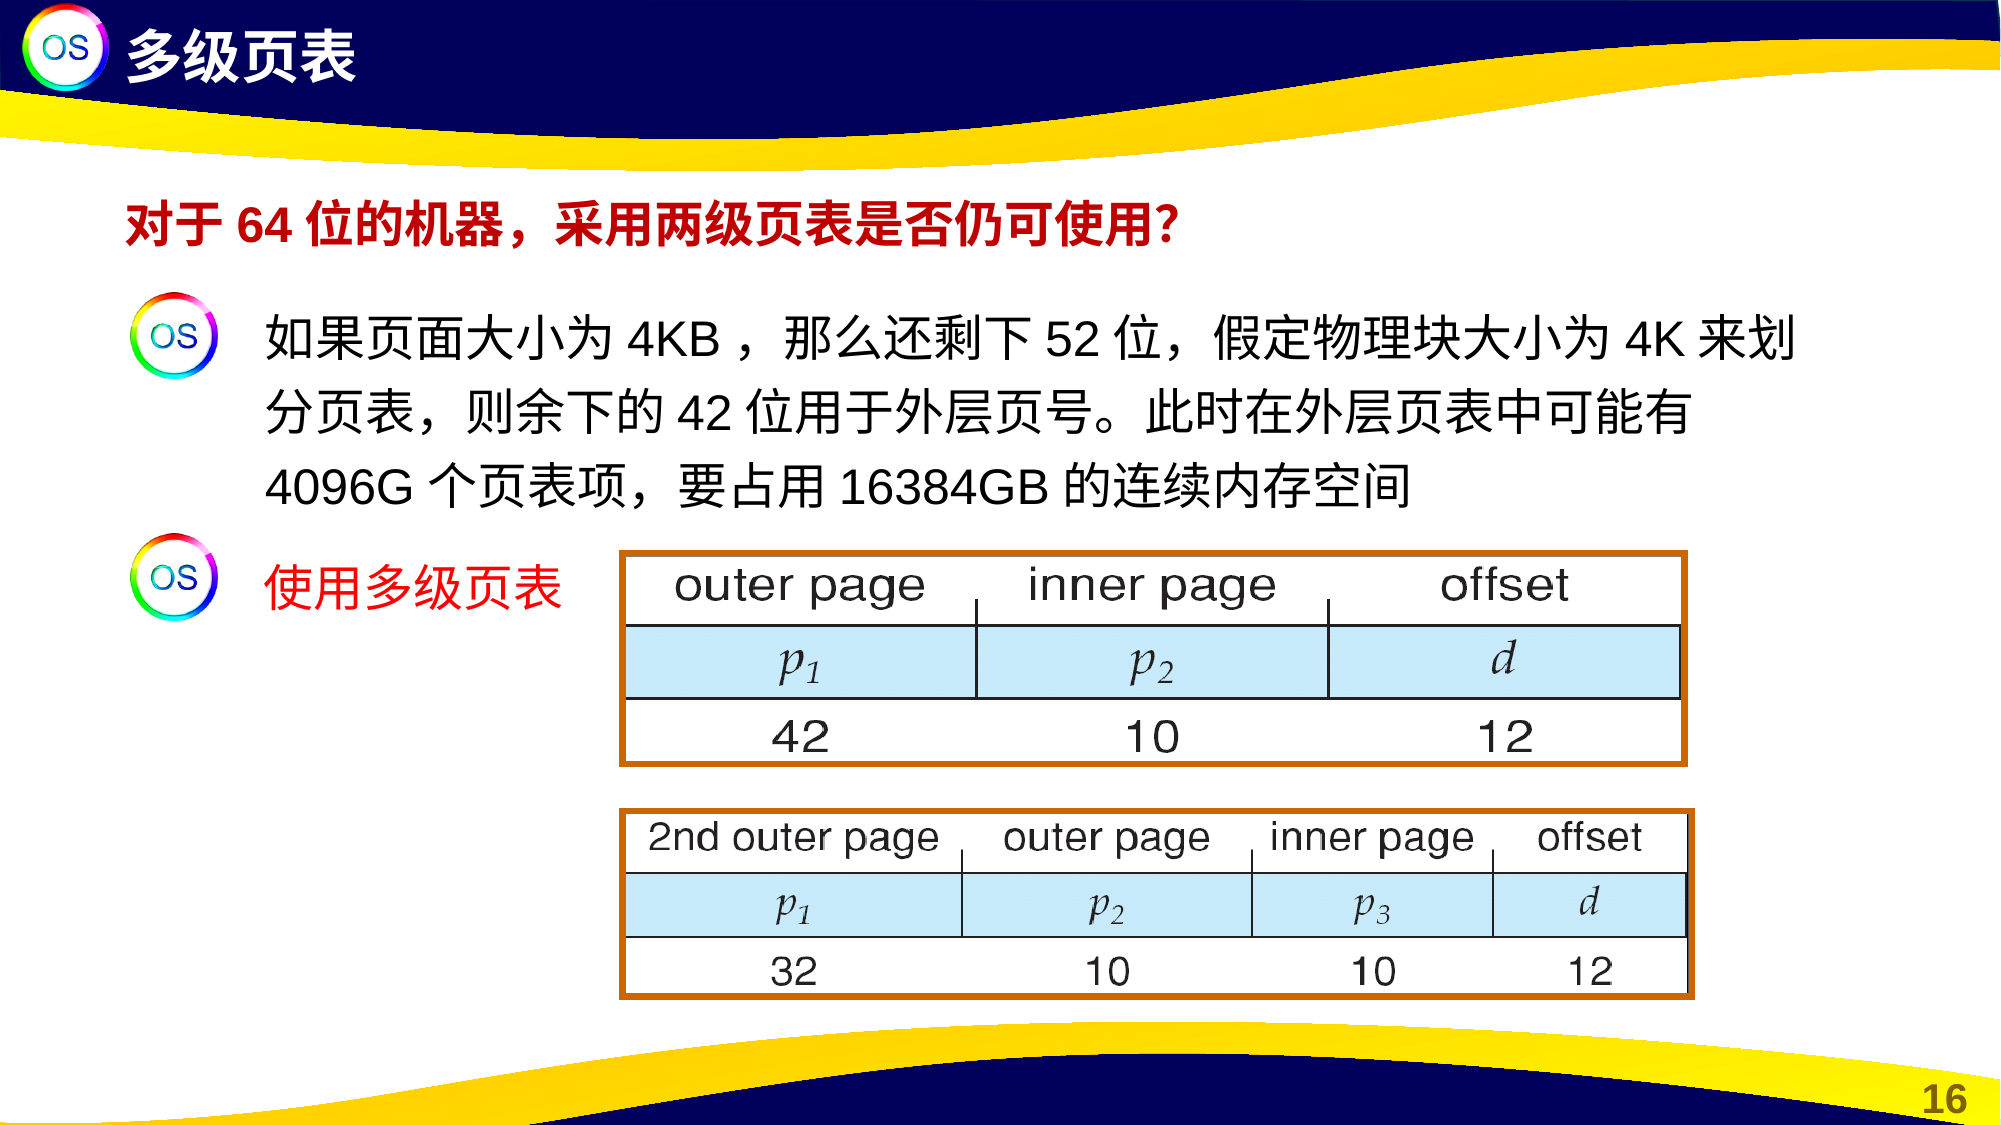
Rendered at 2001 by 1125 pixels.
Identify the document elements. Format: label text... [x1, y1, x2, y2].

picture [22, 3, 109, 91]
picture [625, 555, 1682, 761]
picture [130, 292, 218, 379]
picture [130, 533, 218, 621]
text_box 多级页表 [109, 12, 1403, 98]
picture [625, 814, 1689, 994]
text_box 如果页面大小为4KB，那么还剩下52位，假定物理块大小为4K来划分页表，则余下的42位用于外层页号。此时在外层页表中可能有4096G个页表项，要占用16384GB的连续内存空间 [175, 285, 1847, 371]
text_box 对于64位的机器，采用两级页表是否仍可使用？ [109, 185, 1796, 282]
text_box 使用多级页表 [218, 535, 1847, 621]
